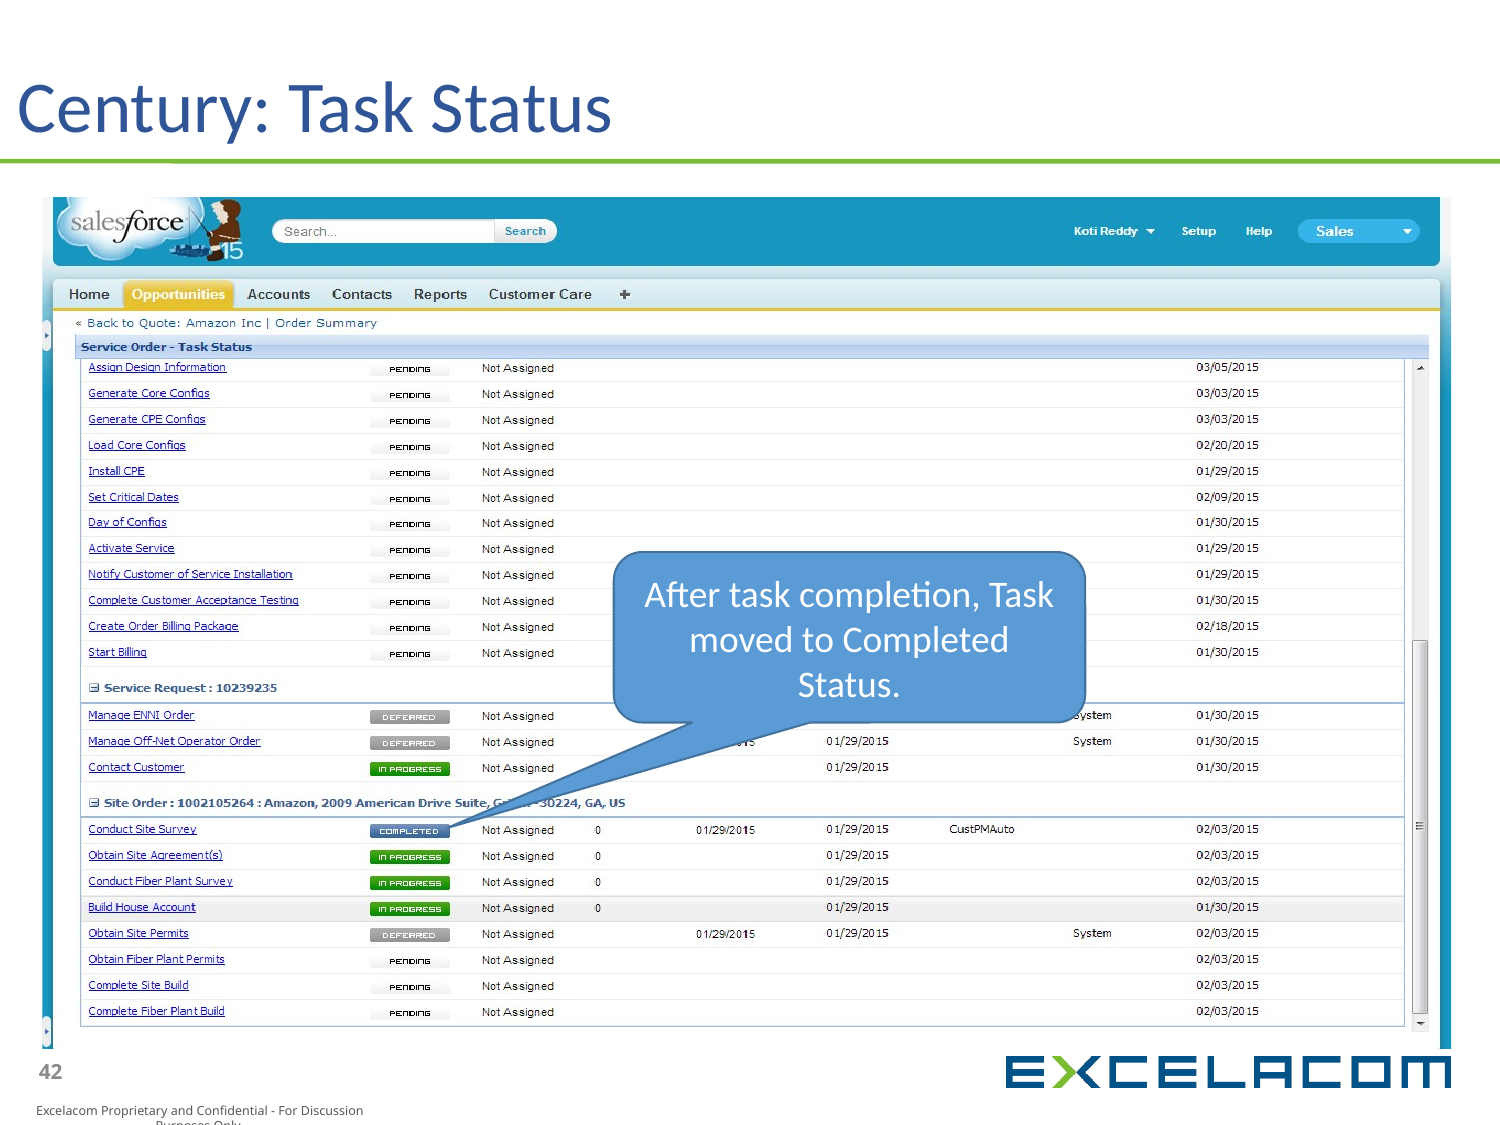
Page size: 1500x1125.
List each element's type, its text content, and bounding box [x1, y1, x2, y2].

picture [1006, 1056, 1451, 1088]
text_box Century: Task Status [2, 52, 629, 155]
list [42, 197, 1452, 1049]
slide_number 42 [23, 1042, 93, 1103]
